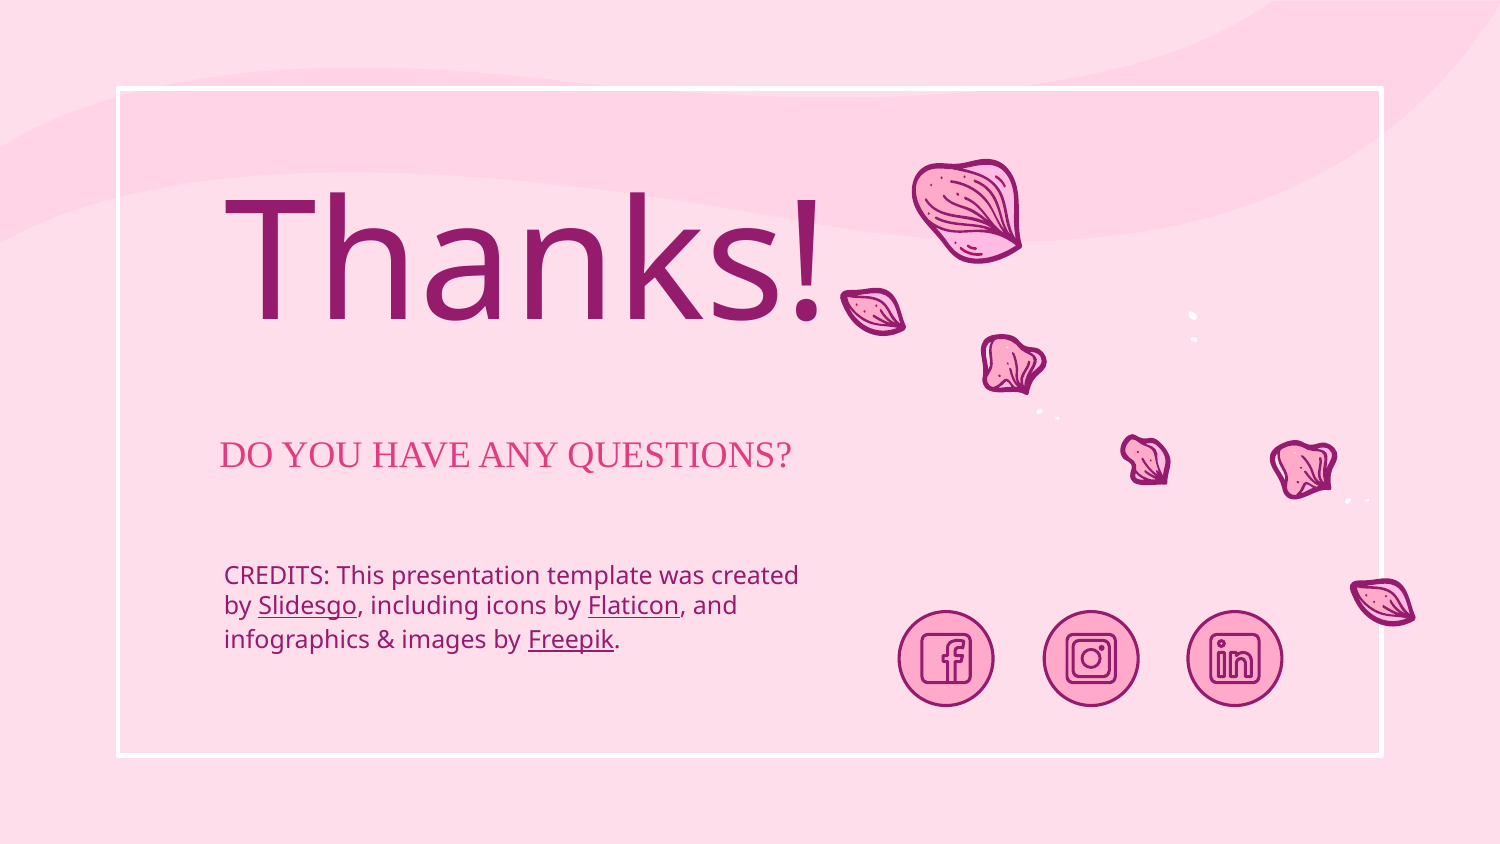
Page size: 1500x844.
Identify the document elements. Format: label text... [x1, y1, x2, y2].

text_box [1187, 635, 1282, 706]
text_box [1065, 635, 1118, 685]
title Thanks! [209, 146, 1216, 360]
subtitle DO YOU HAVE ANY QUESTIONS? [204, 414, 824, 490]
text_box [837, 158, 1417, 627]
text_box [920, 635, 972, 685]
text_box [1044, 635, 1139, 706]
text_box [899, 635, 994, 706]
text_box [1209, 635, 1261, 685]
